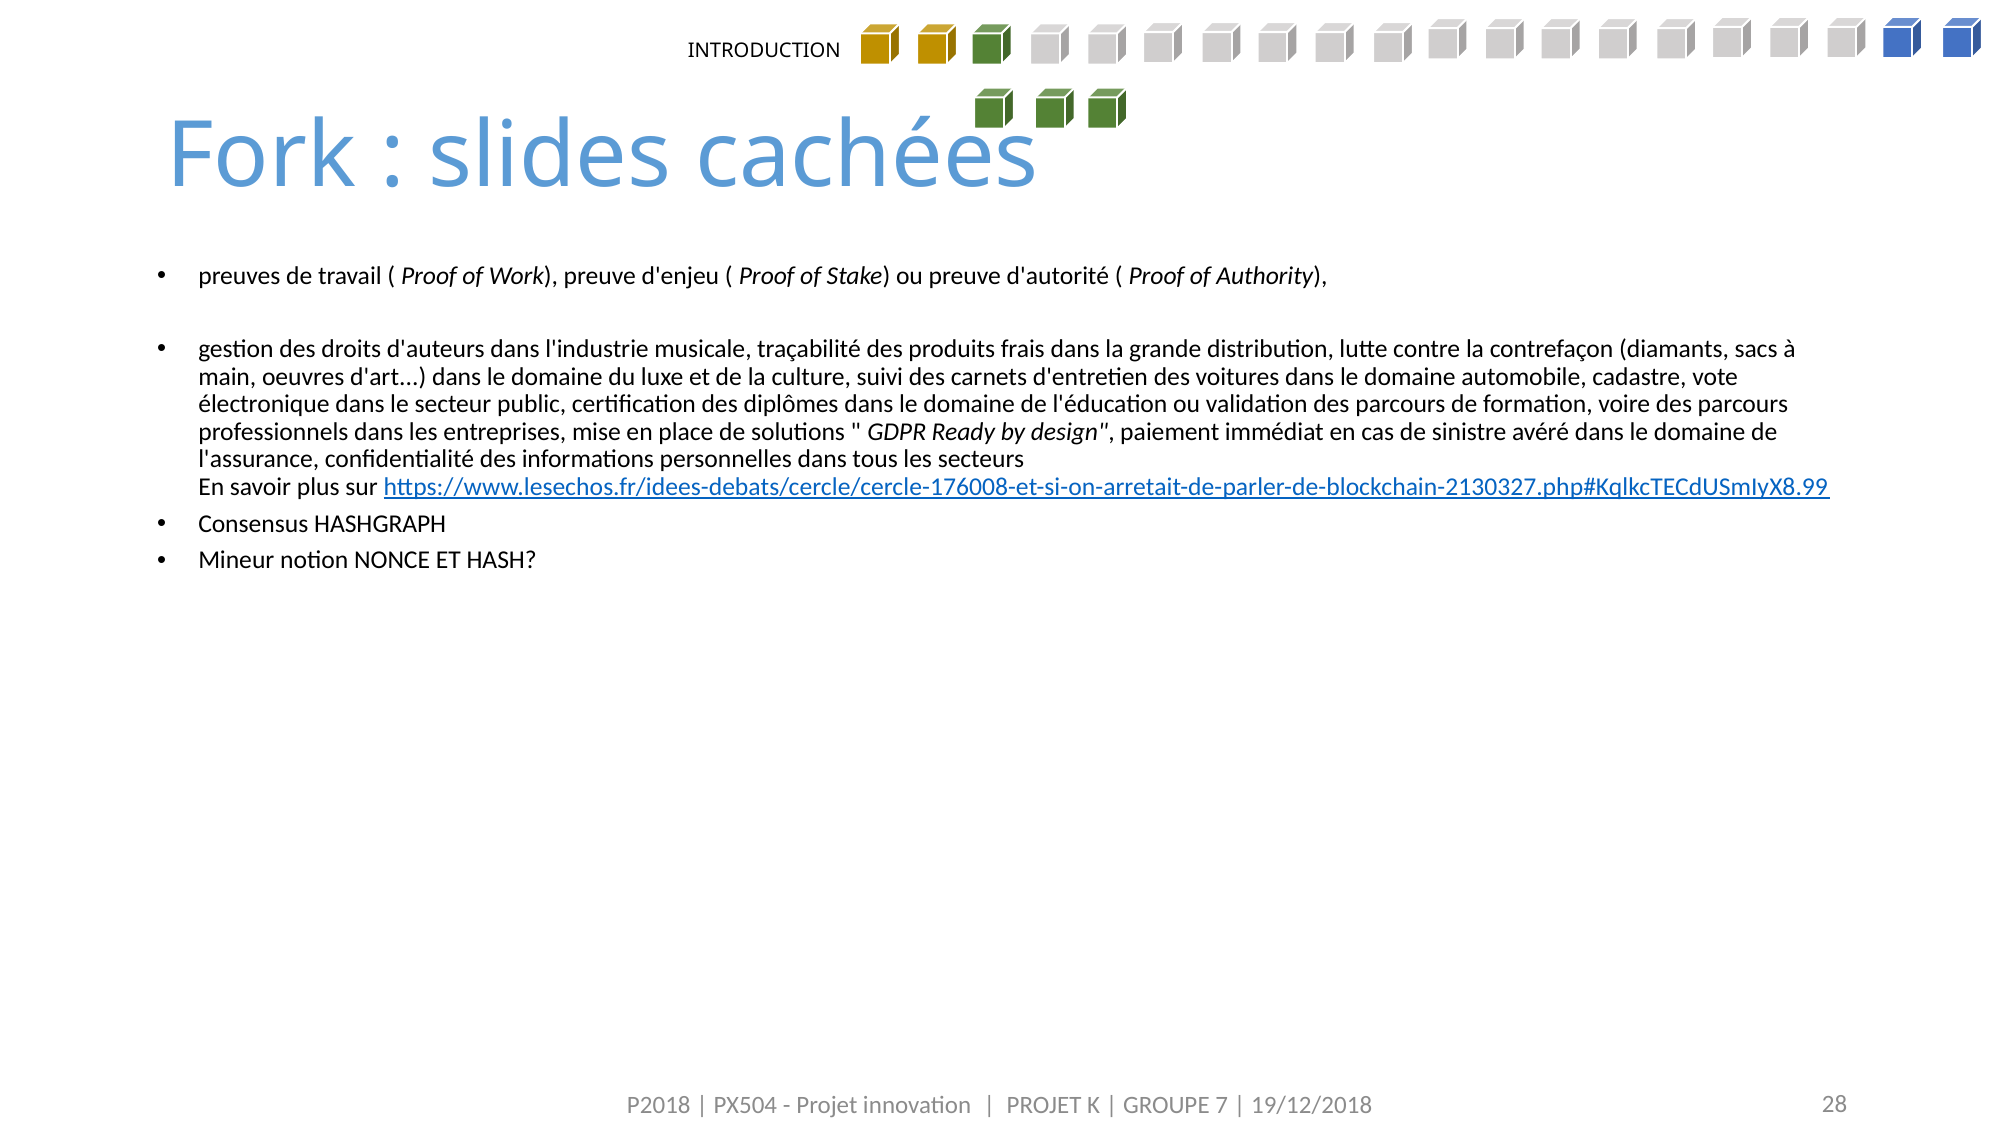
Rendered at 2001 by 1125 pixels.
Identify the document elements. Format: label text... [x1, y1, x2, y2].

text_box [916, 22, 959, 66]
text_box [1142, 21, 1185, 65]
text_box [858, 22, 901, 66]
text_box [1200, 21, 1243, 65]
text_box [1029, 22, 1072, 66]
text_box [1426, 17, 1469, 61]
text_box [970, 22, 1013, 66]
text_box Fork : slides cachées [151, 48, 1877, 266]
text_box [1086, 86, 1129, 130]
footer P2018 | PX504 - Projet innovation | PROJET K | GROUPE 7 | 19/12/2018 [602, 1073, 1398, 1125]
text_box [1256, 21, 1299, 65]
text_box [1313, 21, 1356, 65]
text_box [1825, 15, 1868, 60]
text_box [1655, 17, 1698, 61]
text_box [1539, 17, 1582, 61]
text_box [1033, 86, 1076, 130]
text_box INTRODUCTION [672, 31, 858, 72]
slide_number 28 [1412, 1072, 1863, 1125]
text_box [1086, 22, 1129, 66]
text_box [1768, 15, 1811, 60]
text_box [1881, 15, 1924, 60]
text_box [1711, 15, 1754, 60]
text_box [1596, 17, 1639, 61]
text_box [1372, 21, 1415, 65]
text_box [1483, 17, 1526, 61]
text_box [1941, 15, 1984, 60]
text_box [973, 86, 1015, 130]
text_box preuves de travail ( Proof of Work), preuve d'enjeu ( Proof of Stake) ou preuve d'autorité ( Proof of Authority), gestion des droits d'auteurs dans l'industrie musicale, traçabilité des produits frais dans la grande distribution, lutte contre la contrefaçon (diamants, sacs à main, oeuvres d'art...) dans le domaine du luxe et de la culture, suivi des carnets d'entretien des voitures dans le domaine automobile, cadastre, vote électronique dans le secteur public, certification des diplômes dans le domaine de l'éducation ou validation des parcours de formation, voire des parcours professionnels dans les entreprises, mise en place de solutions " GDPR Ready by design", paiement immédiat en cas de sinistre avéré dans le domaine de l'assurance, confidentialité des informations personnelles dans tous les secteurs En savoir plus sur https://www.lesechos.fr/idees-debats/cercle/cercle-176008-et-si-on-arretait-de-parler-de-blockchain-2130327.php#KqlkcTECdUSmIyX8.99 Consensus HASHGRAPH Mineur notion NONCE ET HASH? [142, 254, 1868, 625]
